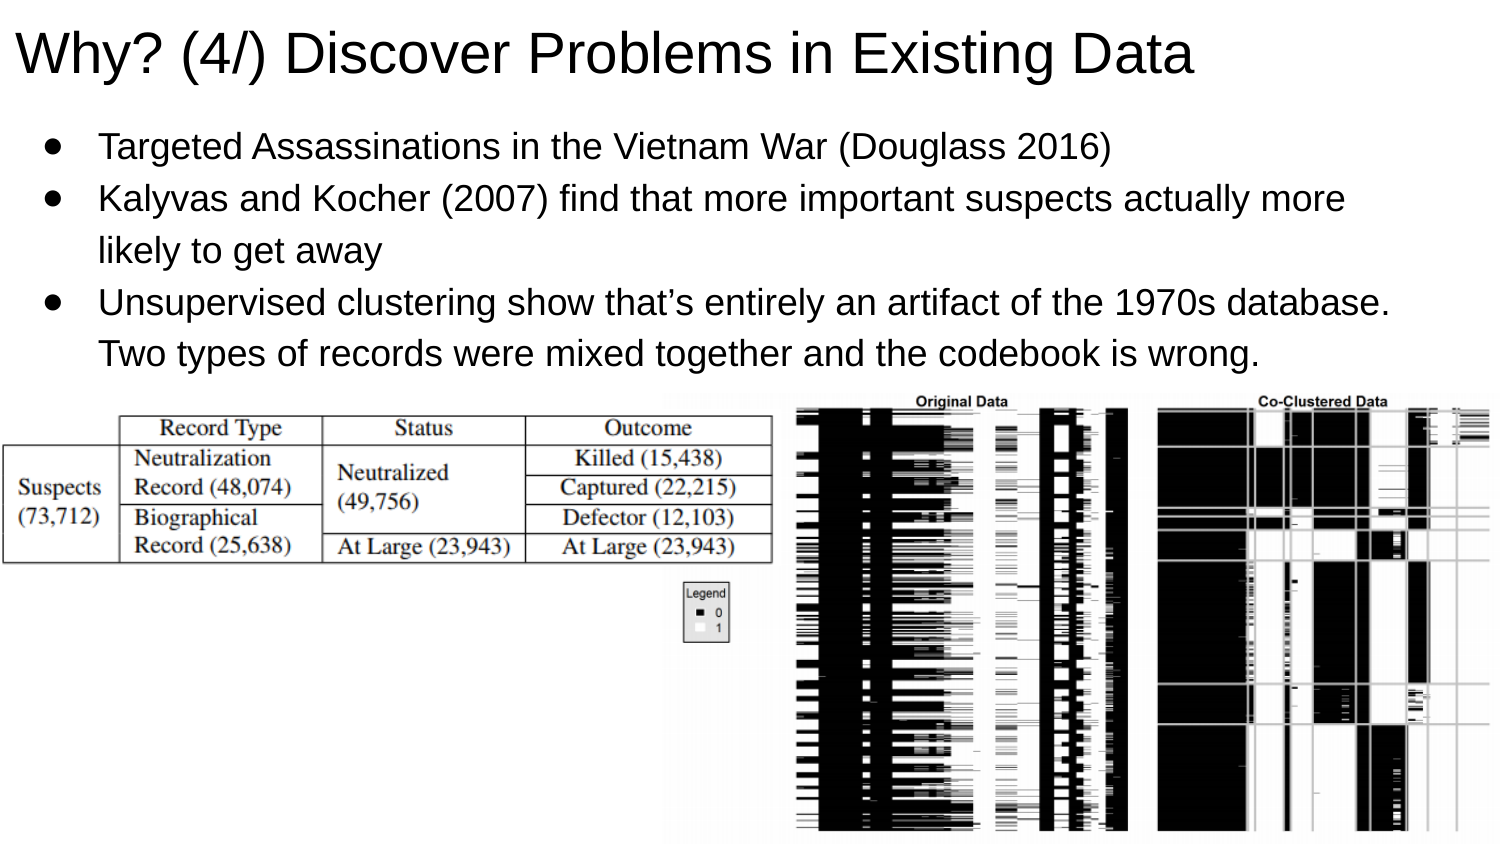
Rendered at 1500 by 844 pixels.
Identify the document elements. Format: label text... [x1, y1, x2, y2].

text_box Targeted Assassinations in the Vietnam War (Douglass 2016) Kalyvas and Kocher (2007) find that more important suspects actually more likely to get away Unsupervised clustering show that’s entirely an artifact of the 1970s database. Two types of records were mixed together and the codebook is wrong. [7, 100, 1444, 387]
title Why? (4/) Discover Problems in Existing Data [0, 0, 1398, 94]
picture [0, 386, 1500, 844]
